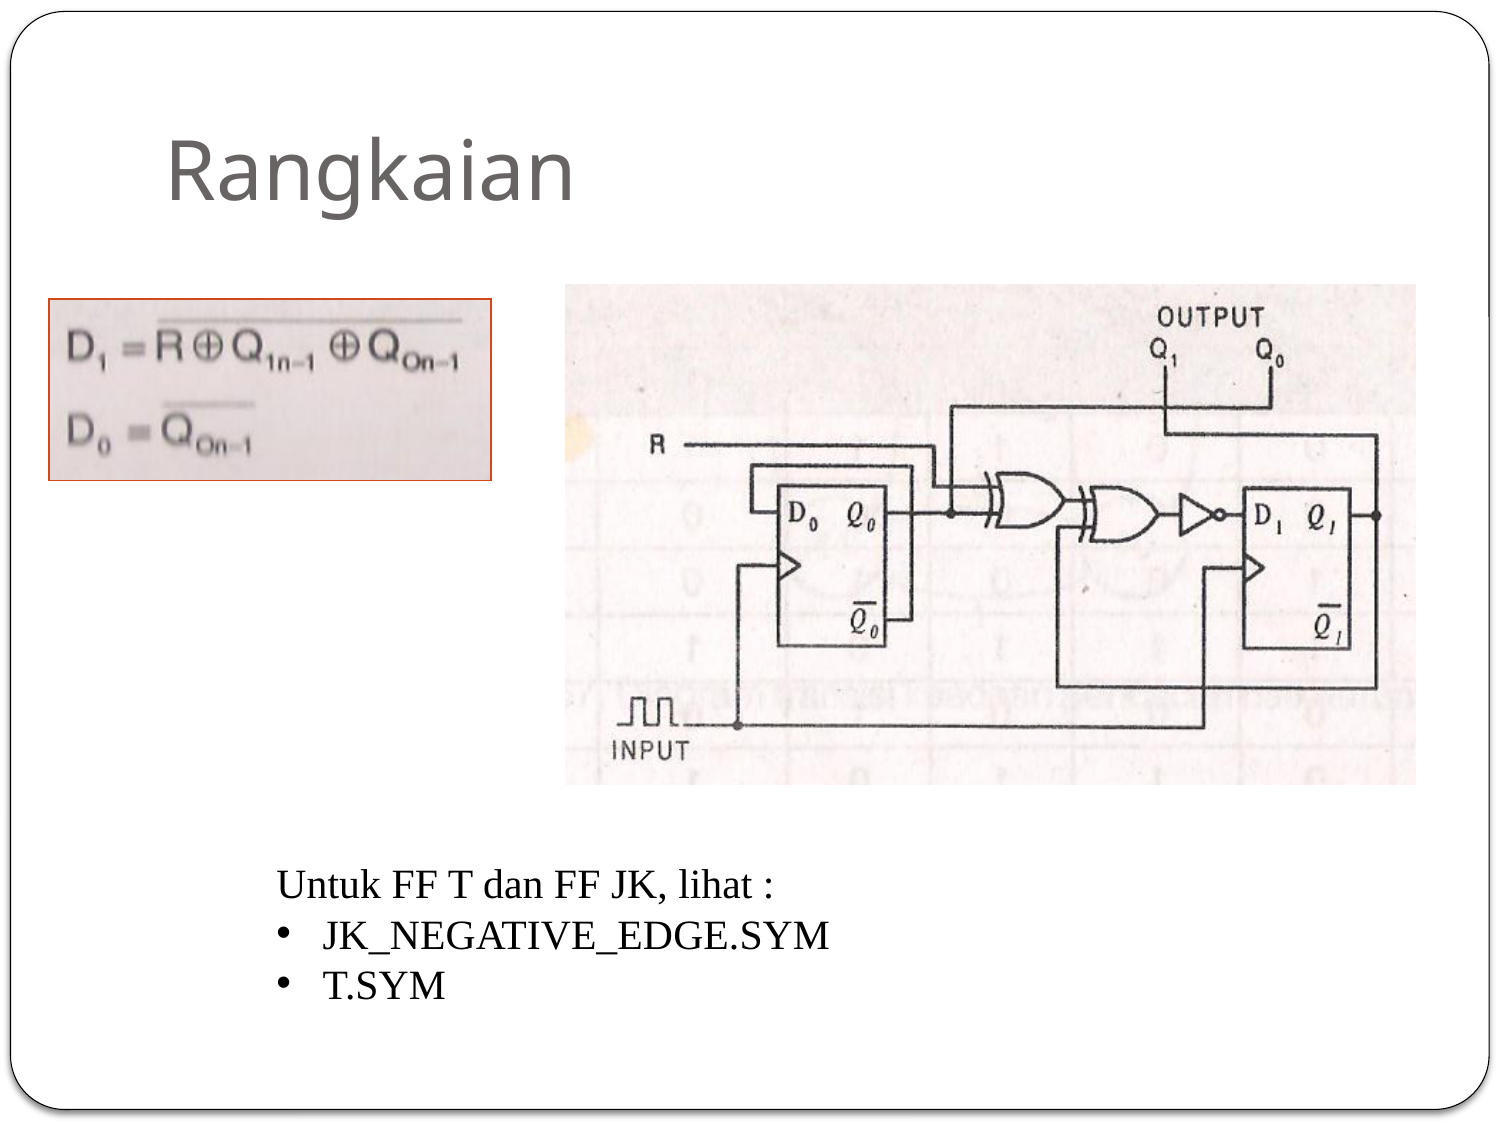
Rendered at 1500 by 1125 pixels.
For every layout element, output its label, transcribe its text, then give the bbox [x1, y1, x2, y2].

picture [49, 299, 491, 480]
title Rangkaian [150, 45, 1425, 233]
picture [565, 284, 1416, 786]
text_box Untuk FF T dan FF JK, lihat : JK_NEGATIVE_EDGE.SYM T.SYM [261, 849, 1150, 1015]
